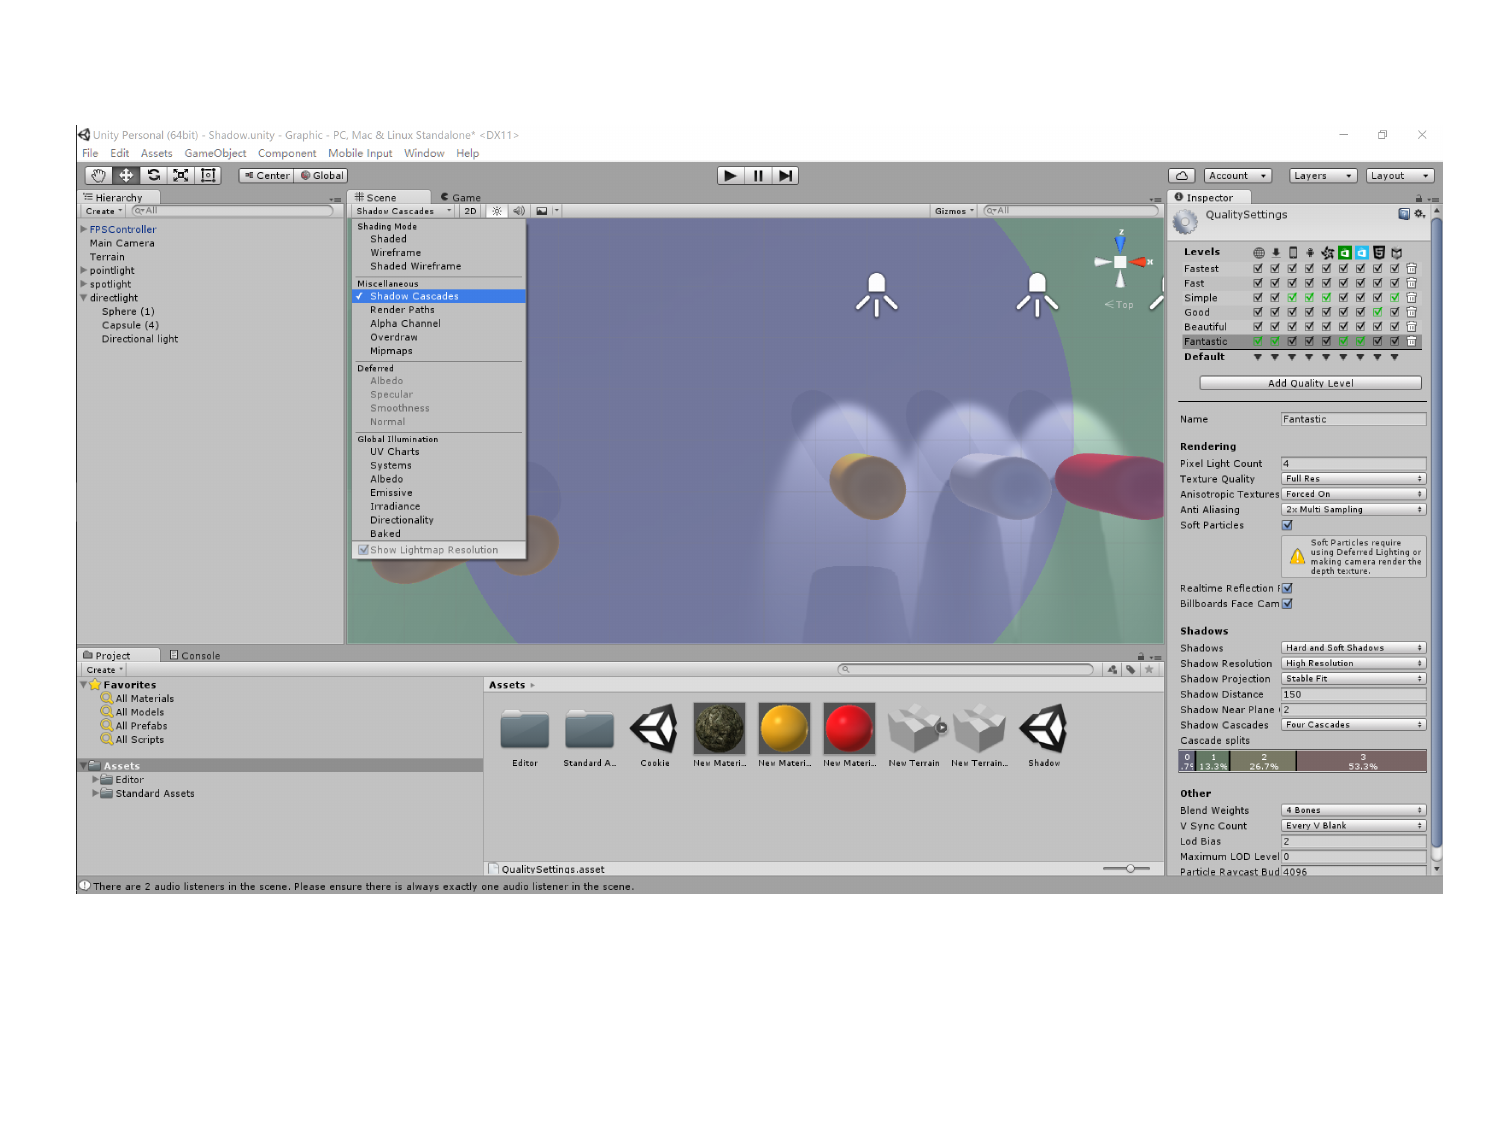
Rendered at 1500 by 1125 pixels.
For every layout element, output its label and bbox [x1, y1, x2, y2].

picture [76, 125, 1443, 895]
